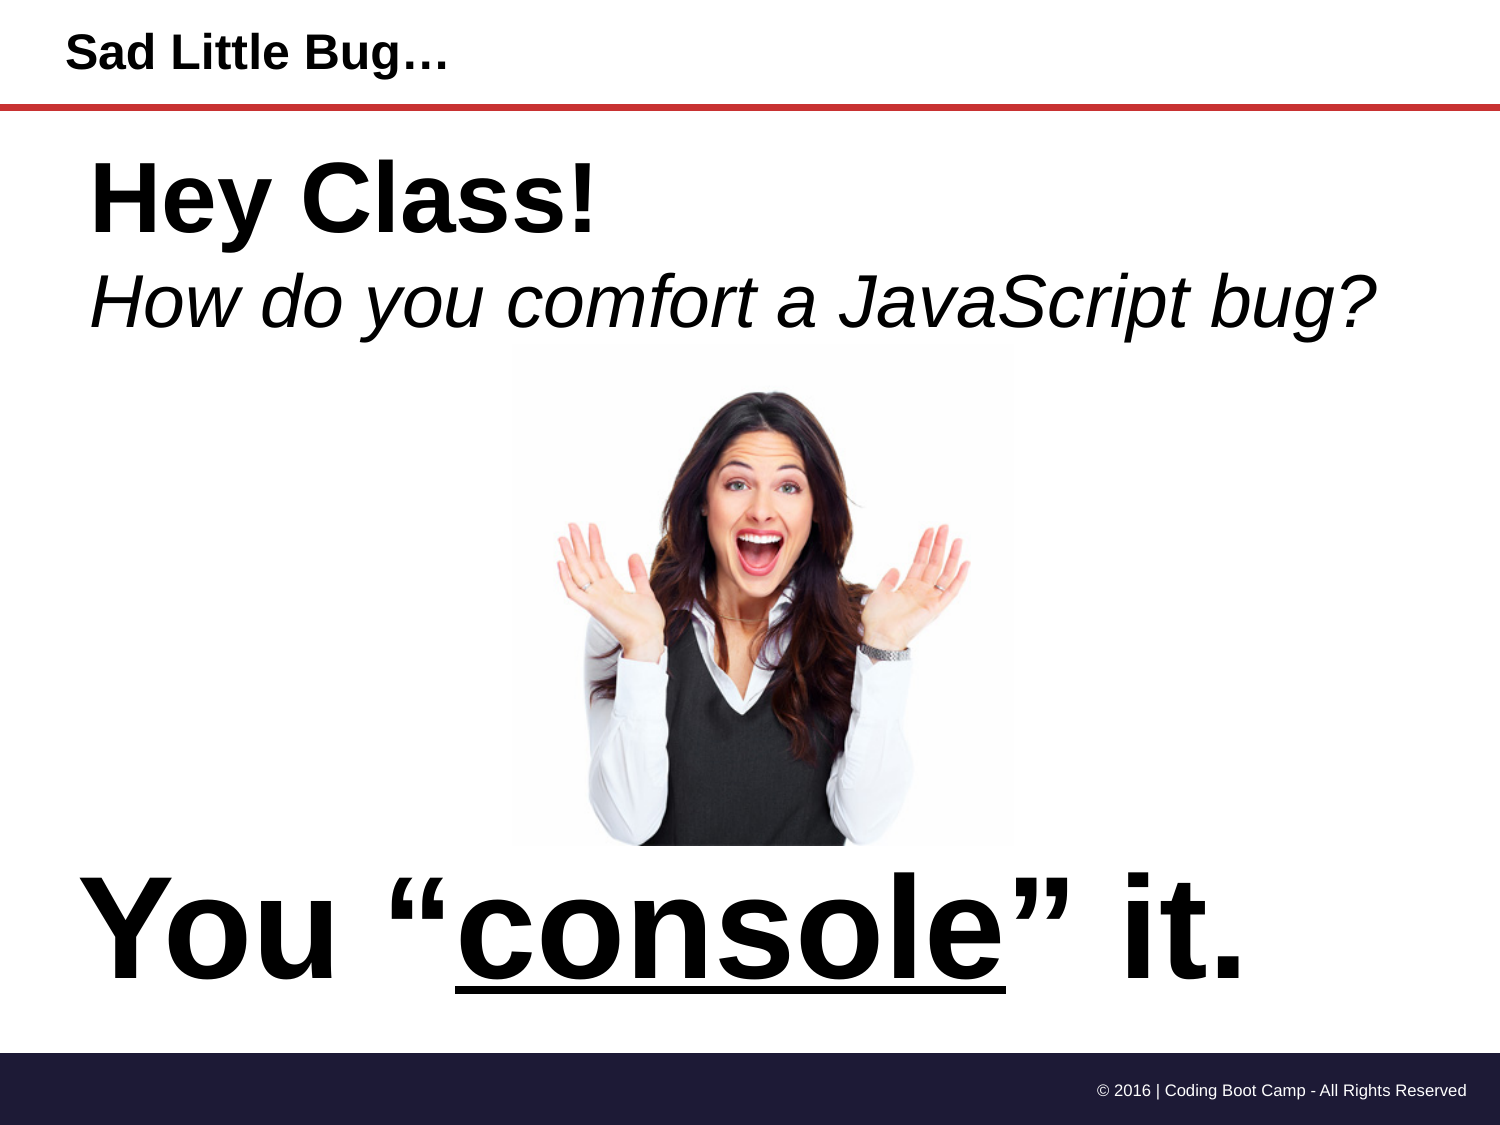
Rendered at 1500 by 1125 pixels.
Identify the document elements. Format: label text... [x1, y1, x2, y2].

picture [512, 344, 1014, 846]
text_box You “console” it. [24, 824, 1433, 1063]
text_box Hey Class! How do you comfort a JavaScript bug? [37, 124, 1446, 363]
title Sad Little Bug… [50, 0, 948, 108]
